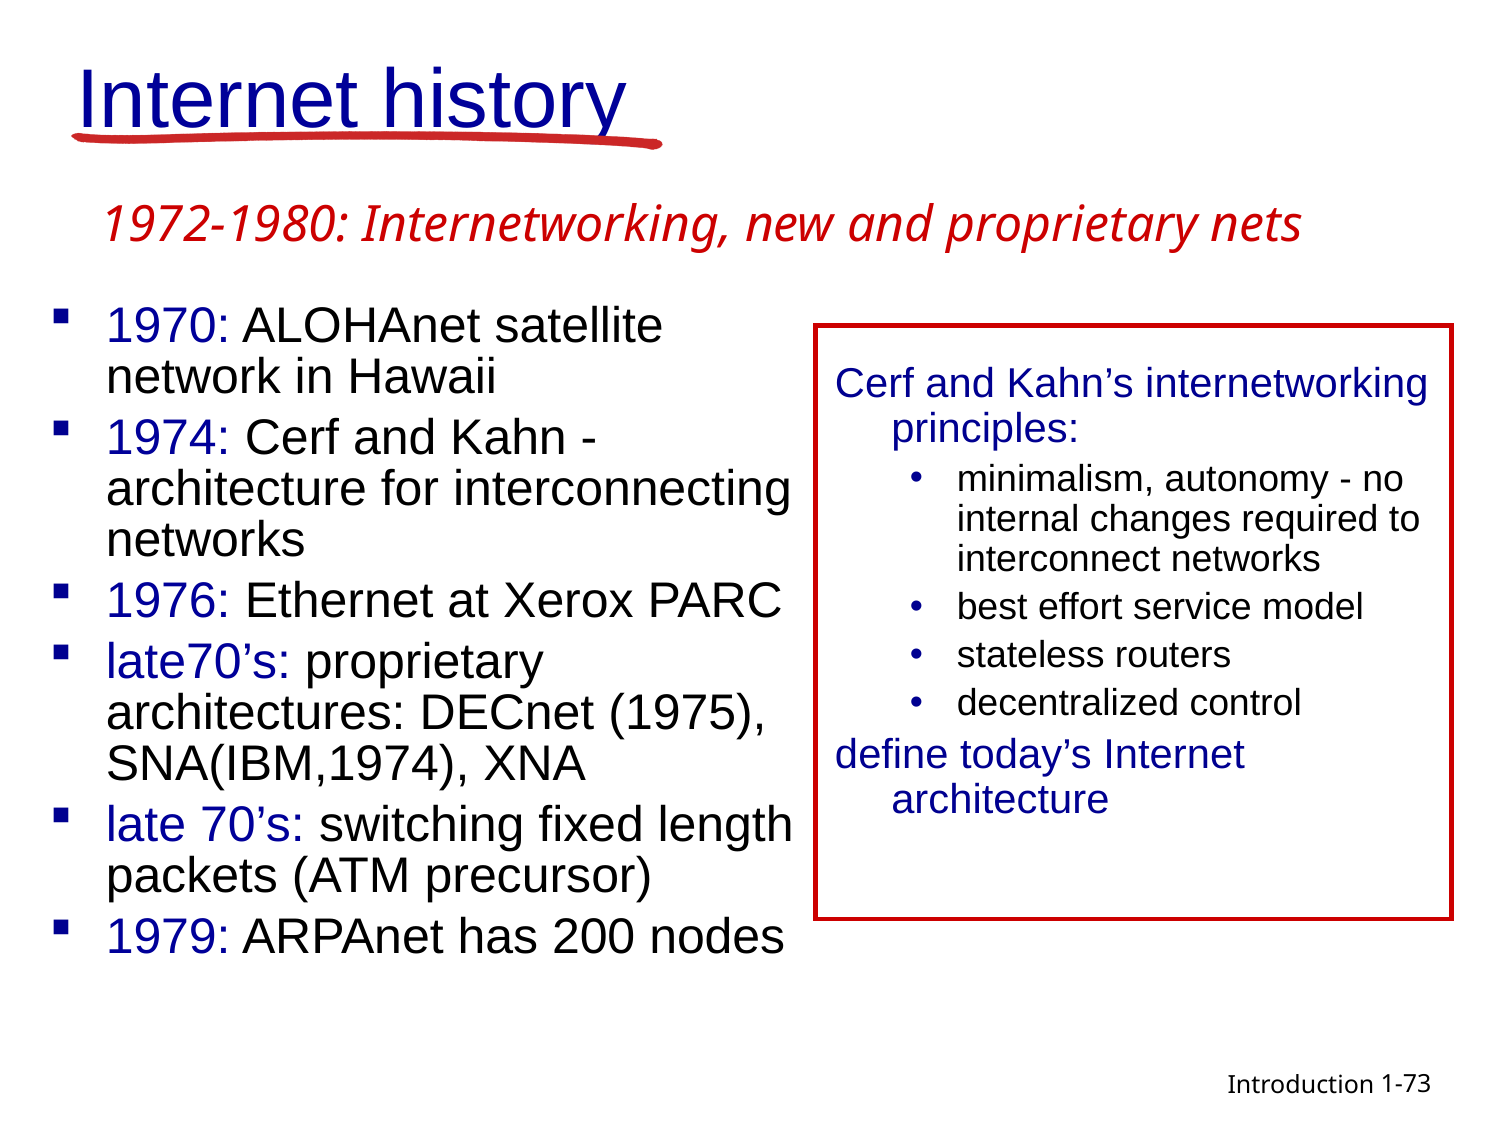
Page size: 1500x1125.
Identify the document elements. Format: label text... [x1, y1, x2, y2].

text_box Internet history [61, 41, 1337, 148]
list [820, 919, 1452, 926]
slide_number 1-73 [1365, 1059, 1477, 1106]
text_box [815, 325, 1452, 919]
picture [68, 126, 669, 156]
text_box 1972-1980: Internetworking, new and proprietary nets [85, 168, 1394, 275]
footer Introduction [914, 1060, 1391, 1109]
list 1970: ALOHAnet satellite network in Hawaii 1974: Cerf and Kahn - architecture for interconnecting networks 1976: Ethernet at Xerox PARC late70’s: proprietary architectures: DECnet (1975), SNA(IBM,1974), XNA late 70’s: switching fixed length packets (ATM precursor) 1979: ARPAnet has 200 nodes [34, 294, 820, 1026]
